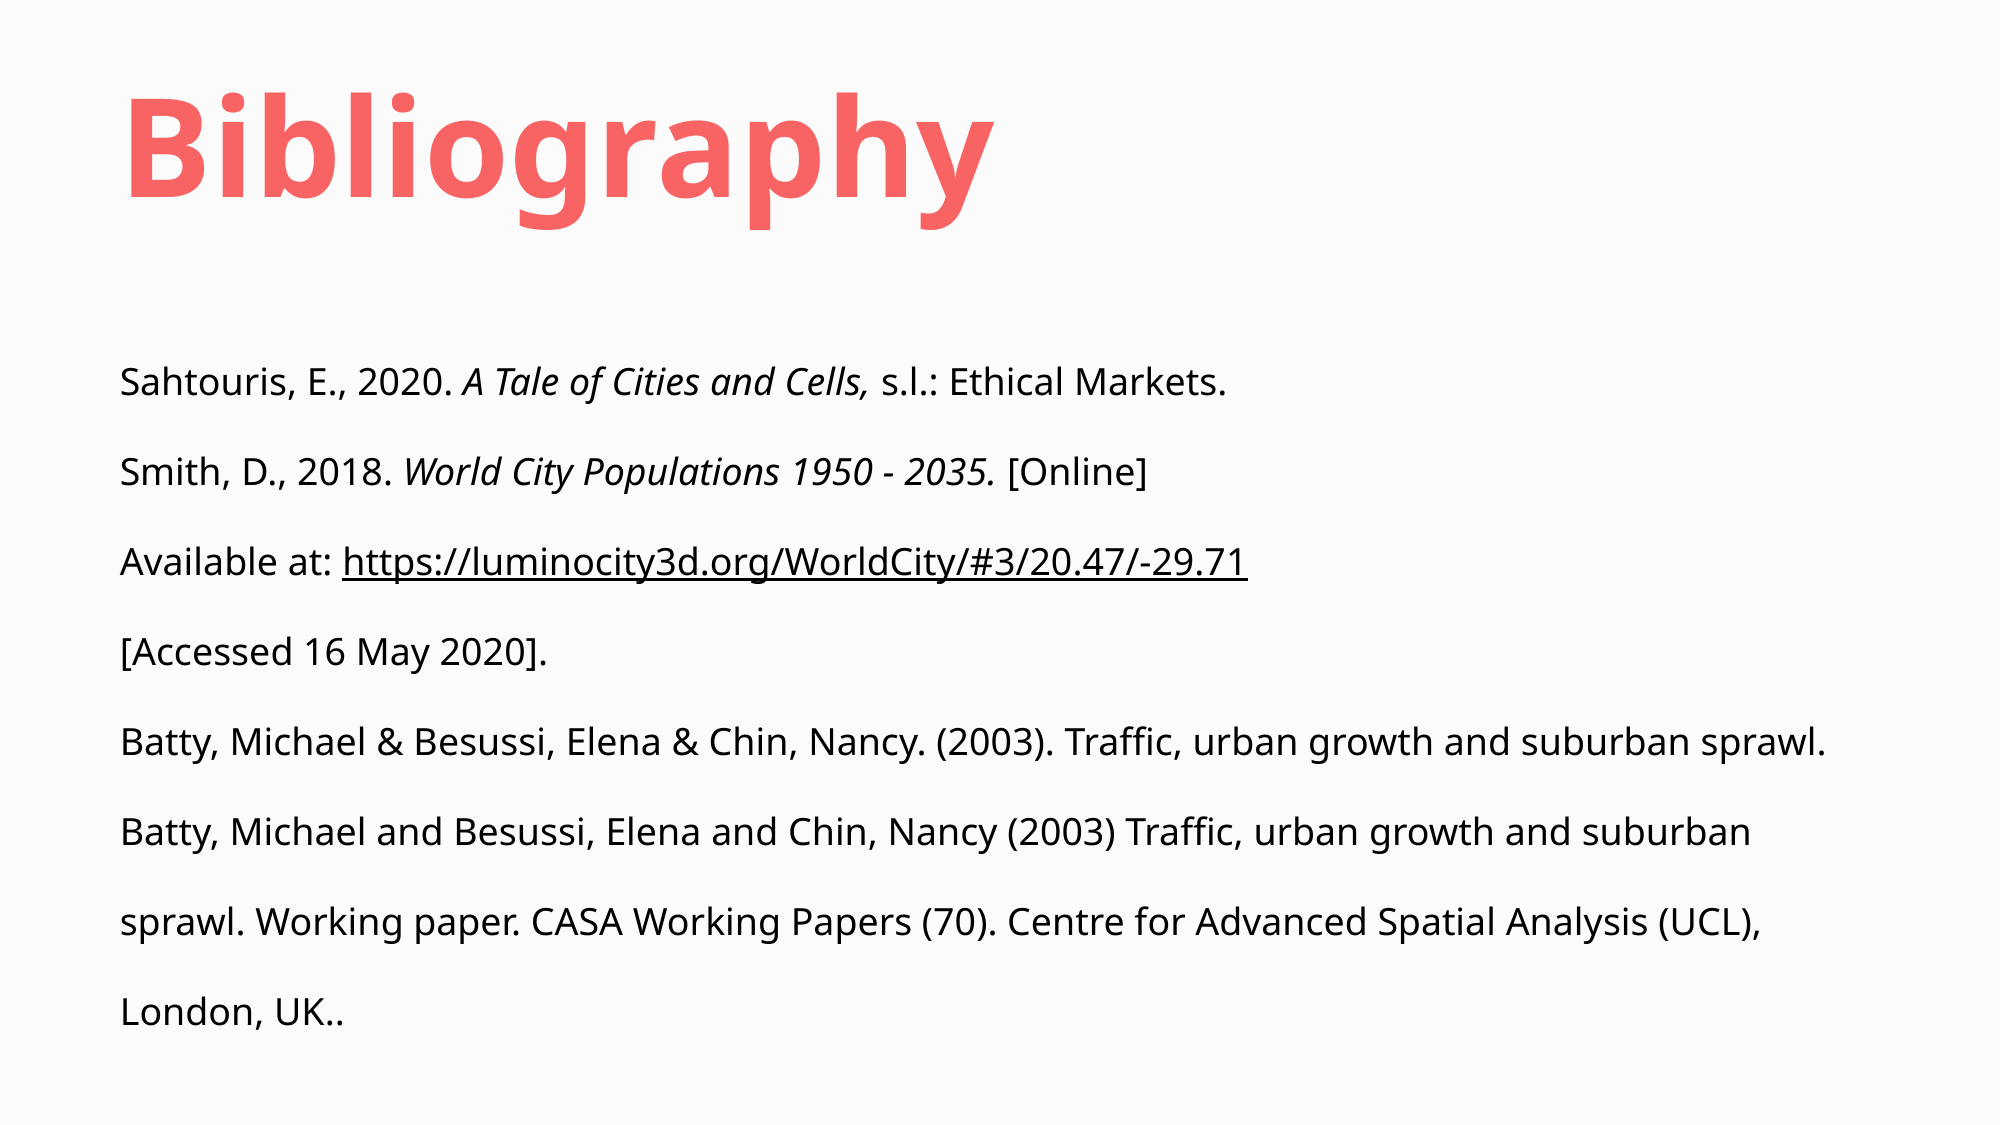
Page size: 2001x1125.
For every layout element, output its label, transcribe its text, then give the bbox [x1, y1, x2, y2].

text_box Sahtouris, E., 2020. A Tale of Cities and Cells, s.l.: Ethical Markets. Smith, D., 2018. World City Populations 1950 - 2035. [Online] Available at: https://luminocity3d.org/WorldCity/#3/20.47/-29.71 [Accessed 16 May 2020]. Batty, Michael & Besussi, Elena & Chin, Nancy. (2003). Traffic, urban growth and suburban sprawl. Batty, Michael and Besussi, Elena and Chin, Nancy (2003) Traffic, urban growth and suburban sprawl. Working paper. CASA Working Papers (70). Centre for Advanced Spatial Analysis (UCL), London, UK.. [104, 305, 1875, 1125]
text_box Bibliography [104, 52, 1079, 233]
